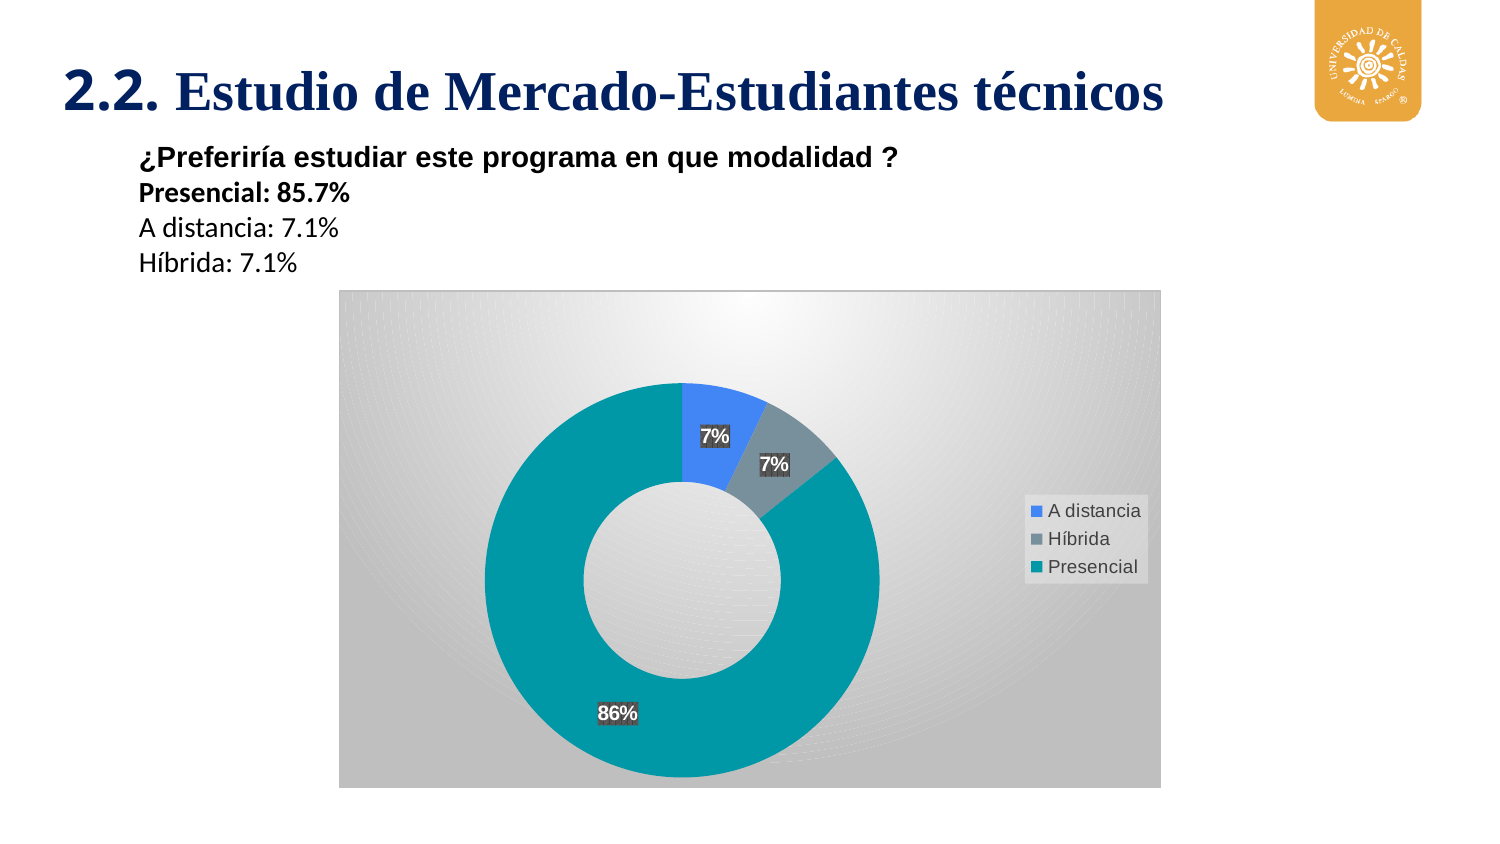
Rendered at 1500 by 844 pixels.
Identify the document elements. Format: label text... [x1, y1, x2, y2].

chart [338, 289, 1162, 789]
text_box ¿Preferiría estudiar este programa en que modalidad ? Presencial: 85.7% A distancia: 7.1% Híbrida: 7.1% [124, 129, 1327, 328]
picture [0, 0, 1500, 844]
text_box 2.2. Estudio de Mercado-Estudiantes técnicos [48, 46, 1363, 129]
